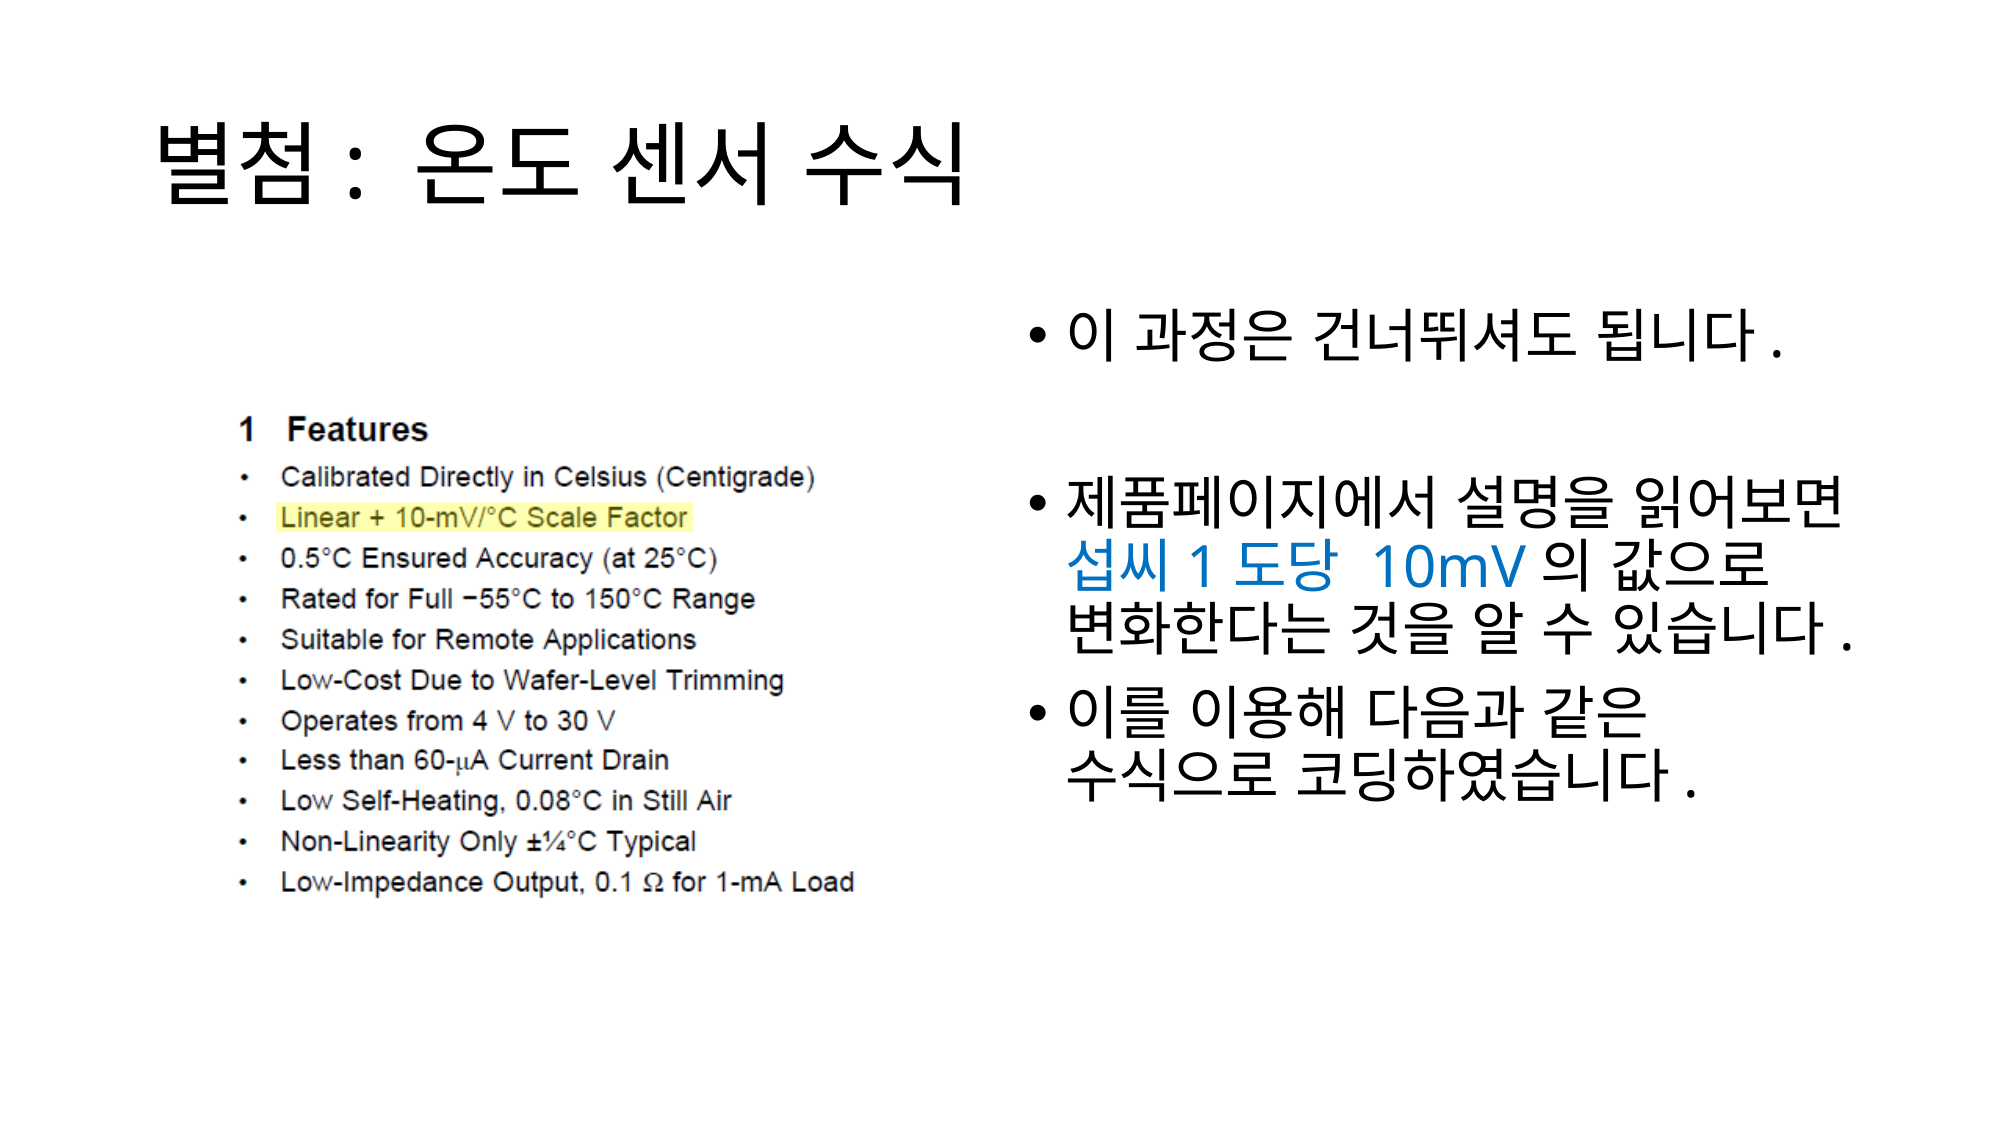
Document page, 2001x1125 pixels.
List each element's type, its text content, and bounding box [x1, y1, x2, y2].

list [225, 407, 900, 906]
title 별첨: 온도 센서 수식 [137, 59, 1863, 278]
